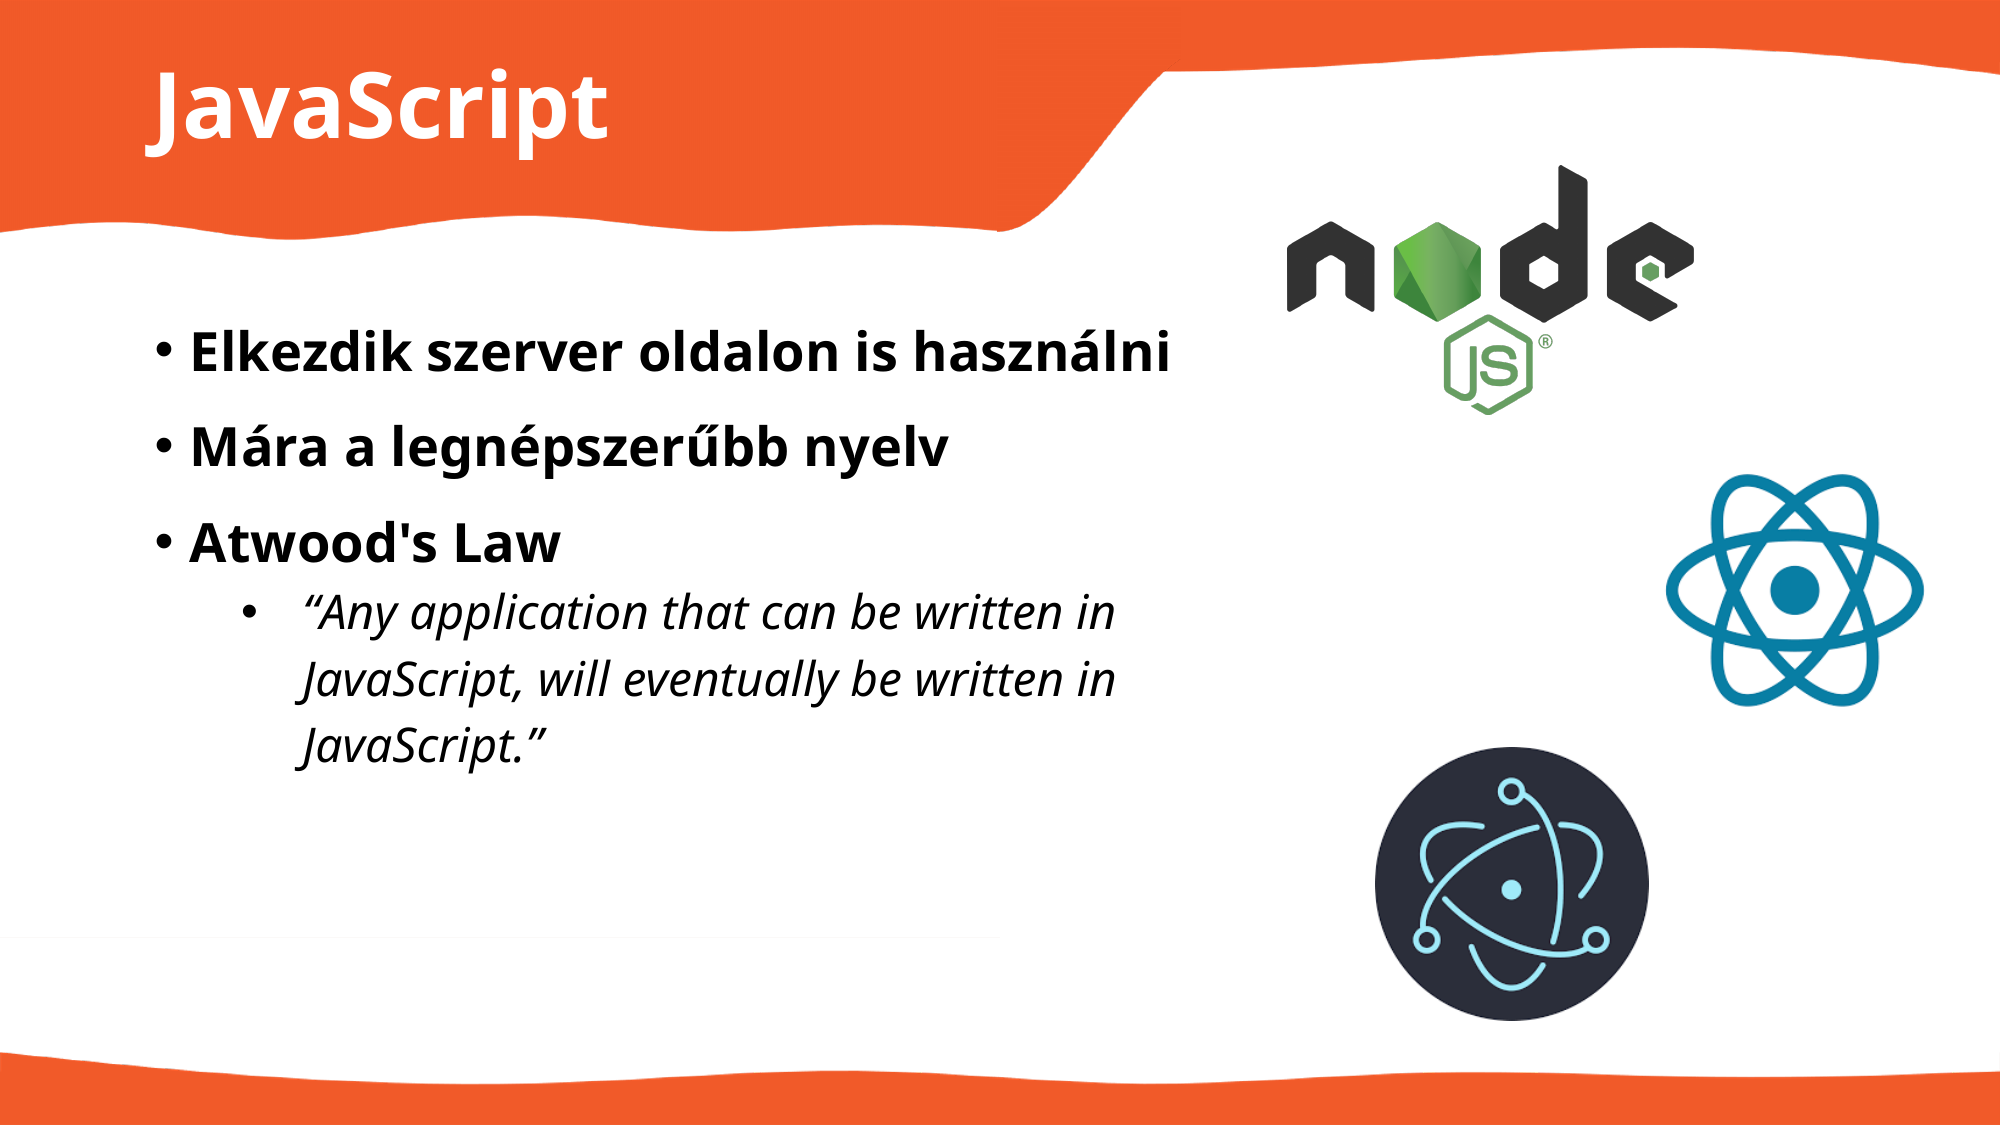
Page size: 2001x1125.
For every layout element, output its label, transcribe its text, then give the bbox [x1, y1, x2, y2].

list Elkezdik szerver oldalon is használni Mára a legnépszerűbb nyelv Atwood's Law “Any application that can be written in JavaScript, will eventually be written in JavaScript.” [137, 299, 1304, 1014]
title JavaScript [137, 0, 1104, 218]
picture [0, 0, 2000, 1125]
